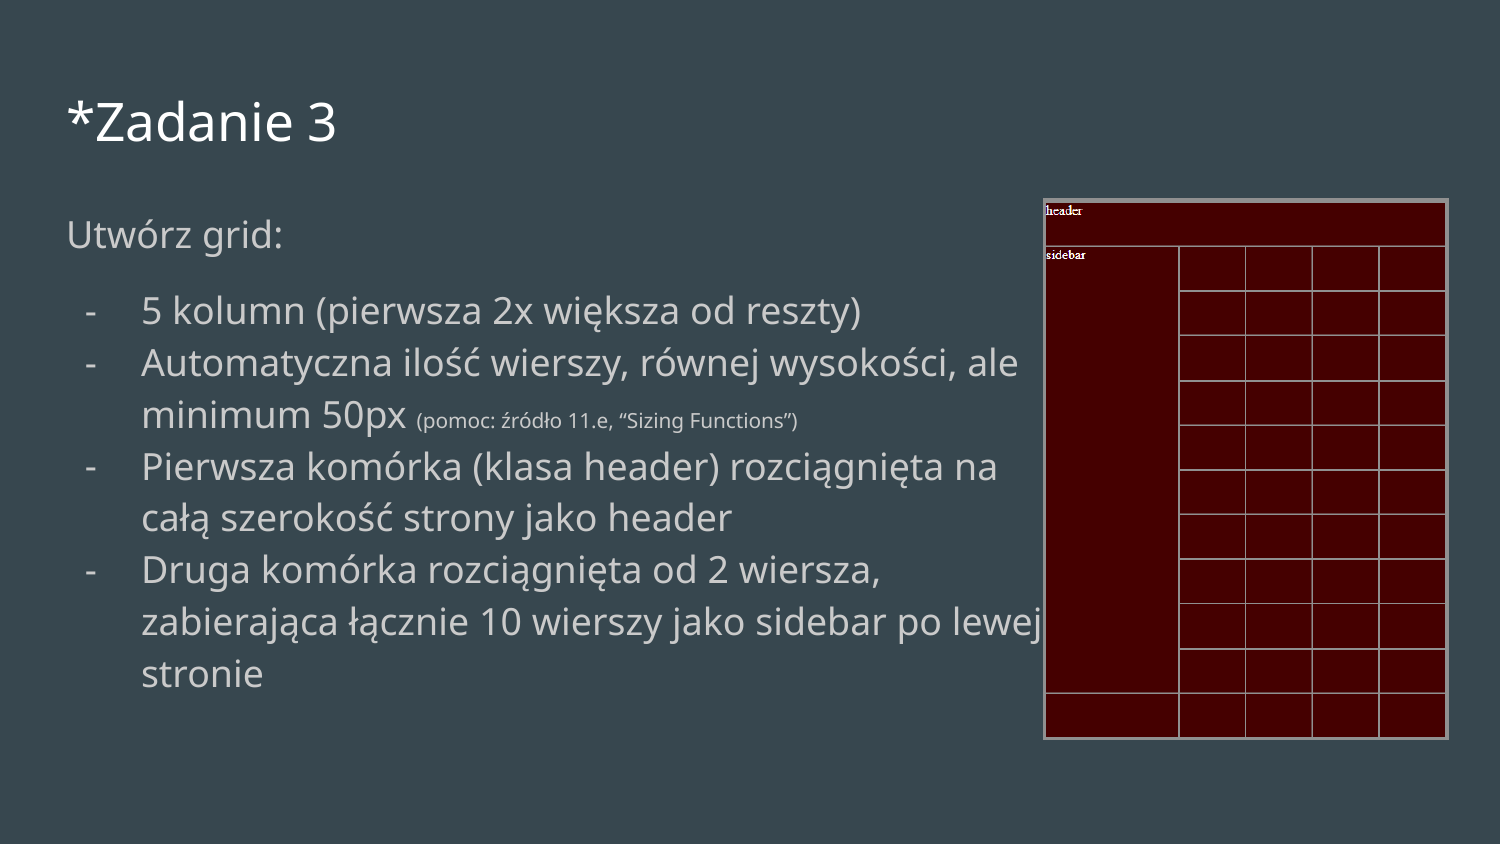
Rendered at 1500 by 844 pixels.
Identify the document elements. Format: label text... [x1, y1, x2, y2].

title *Zadanie 3 [51, 72, 1449, 167]
list Utwórz grid: 5 kolumn (pierwsza 2x większa od reszty) Automatyczna ilość wierszy, równej wysokości, ale minimum 50px (pomoc: źródło 11.e, “Sizing Functions”) Pierwsza komórka (klasa header) rozciągnięta na całą szerokość strony jako header Druga komórka rozciągnięta od 2 wiersza, zabierająca łącznie 10 wierszy jako sidebar po lewej stronie [51, 189, 1065, 750]
picture [1043, 198, 1450, 740]
